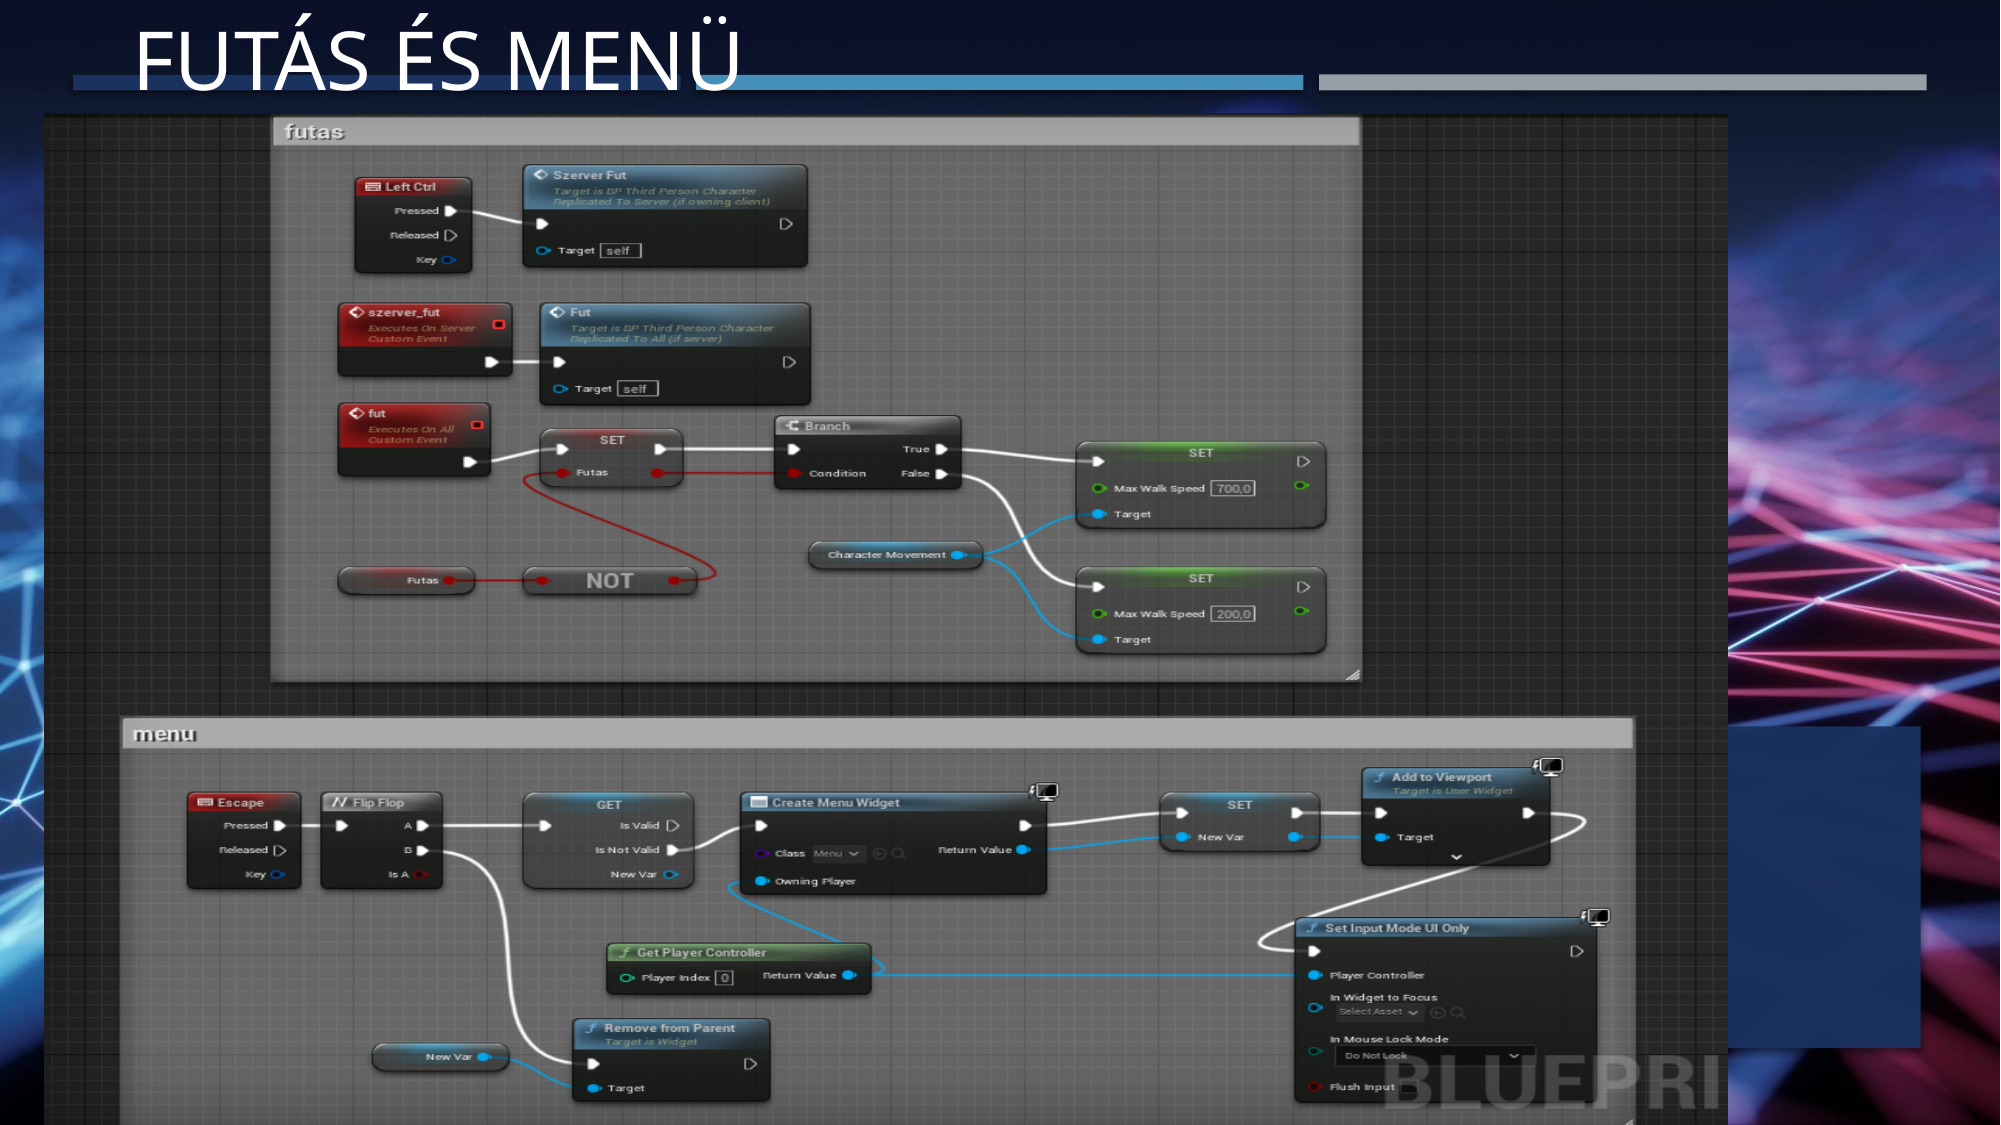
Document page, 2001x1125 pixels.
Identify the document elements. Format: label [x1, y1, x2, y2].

picture [0, 0, 2000, 1125]
text_box [72, 73, 1928, 92]
